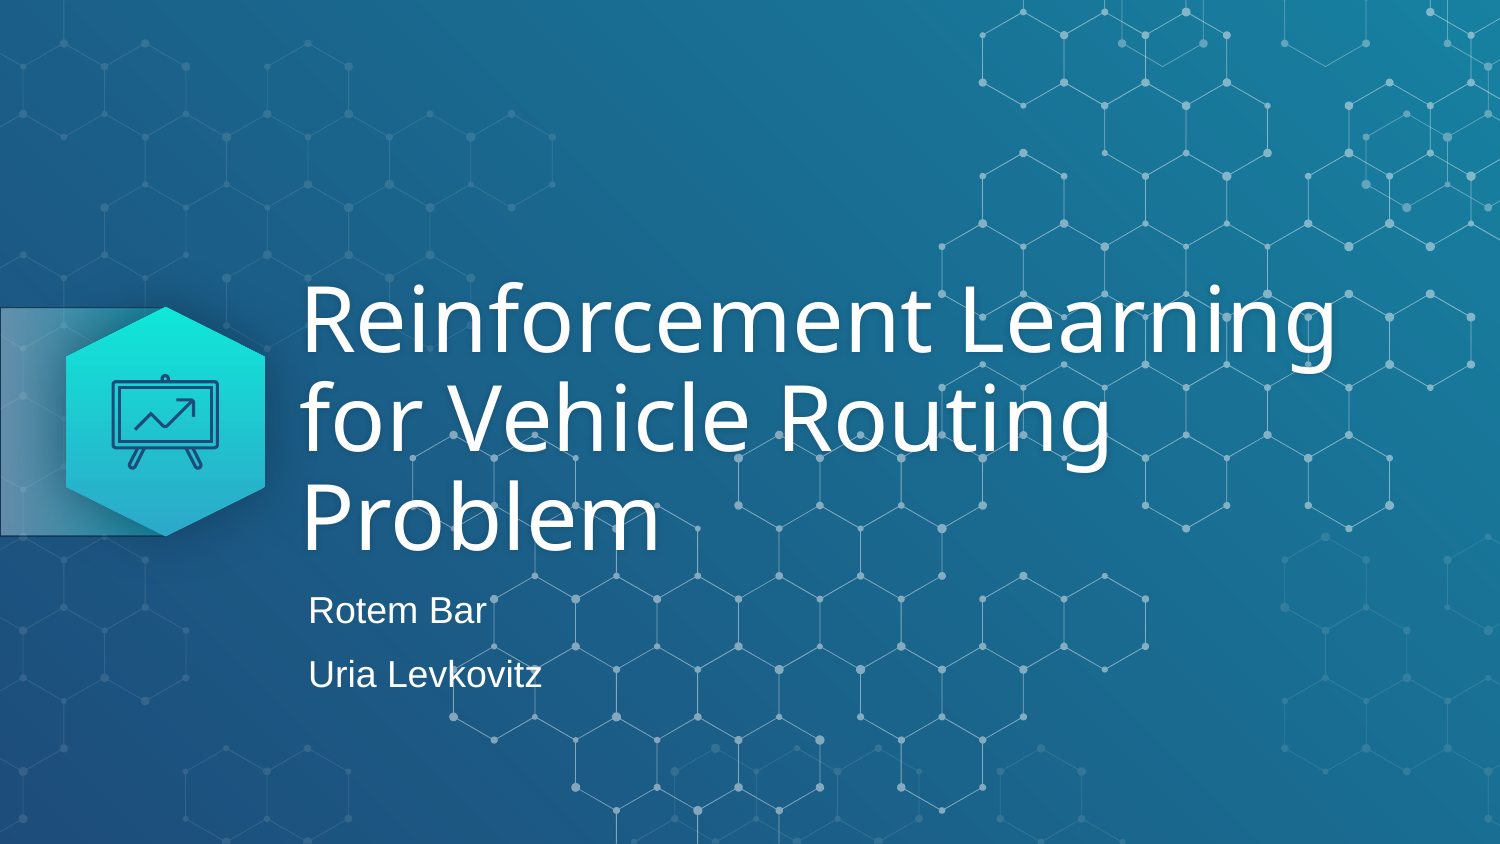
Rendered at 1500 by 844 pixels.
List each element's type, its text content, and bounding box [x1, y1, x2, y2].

title Reinforcement Learning for Vehicle Routing Problem [299, 326, 1388, 517]
text_box Rotem Bar Uria Levkovitz [295, 579, 844, 844]
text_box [112, 375, 218, 469]
